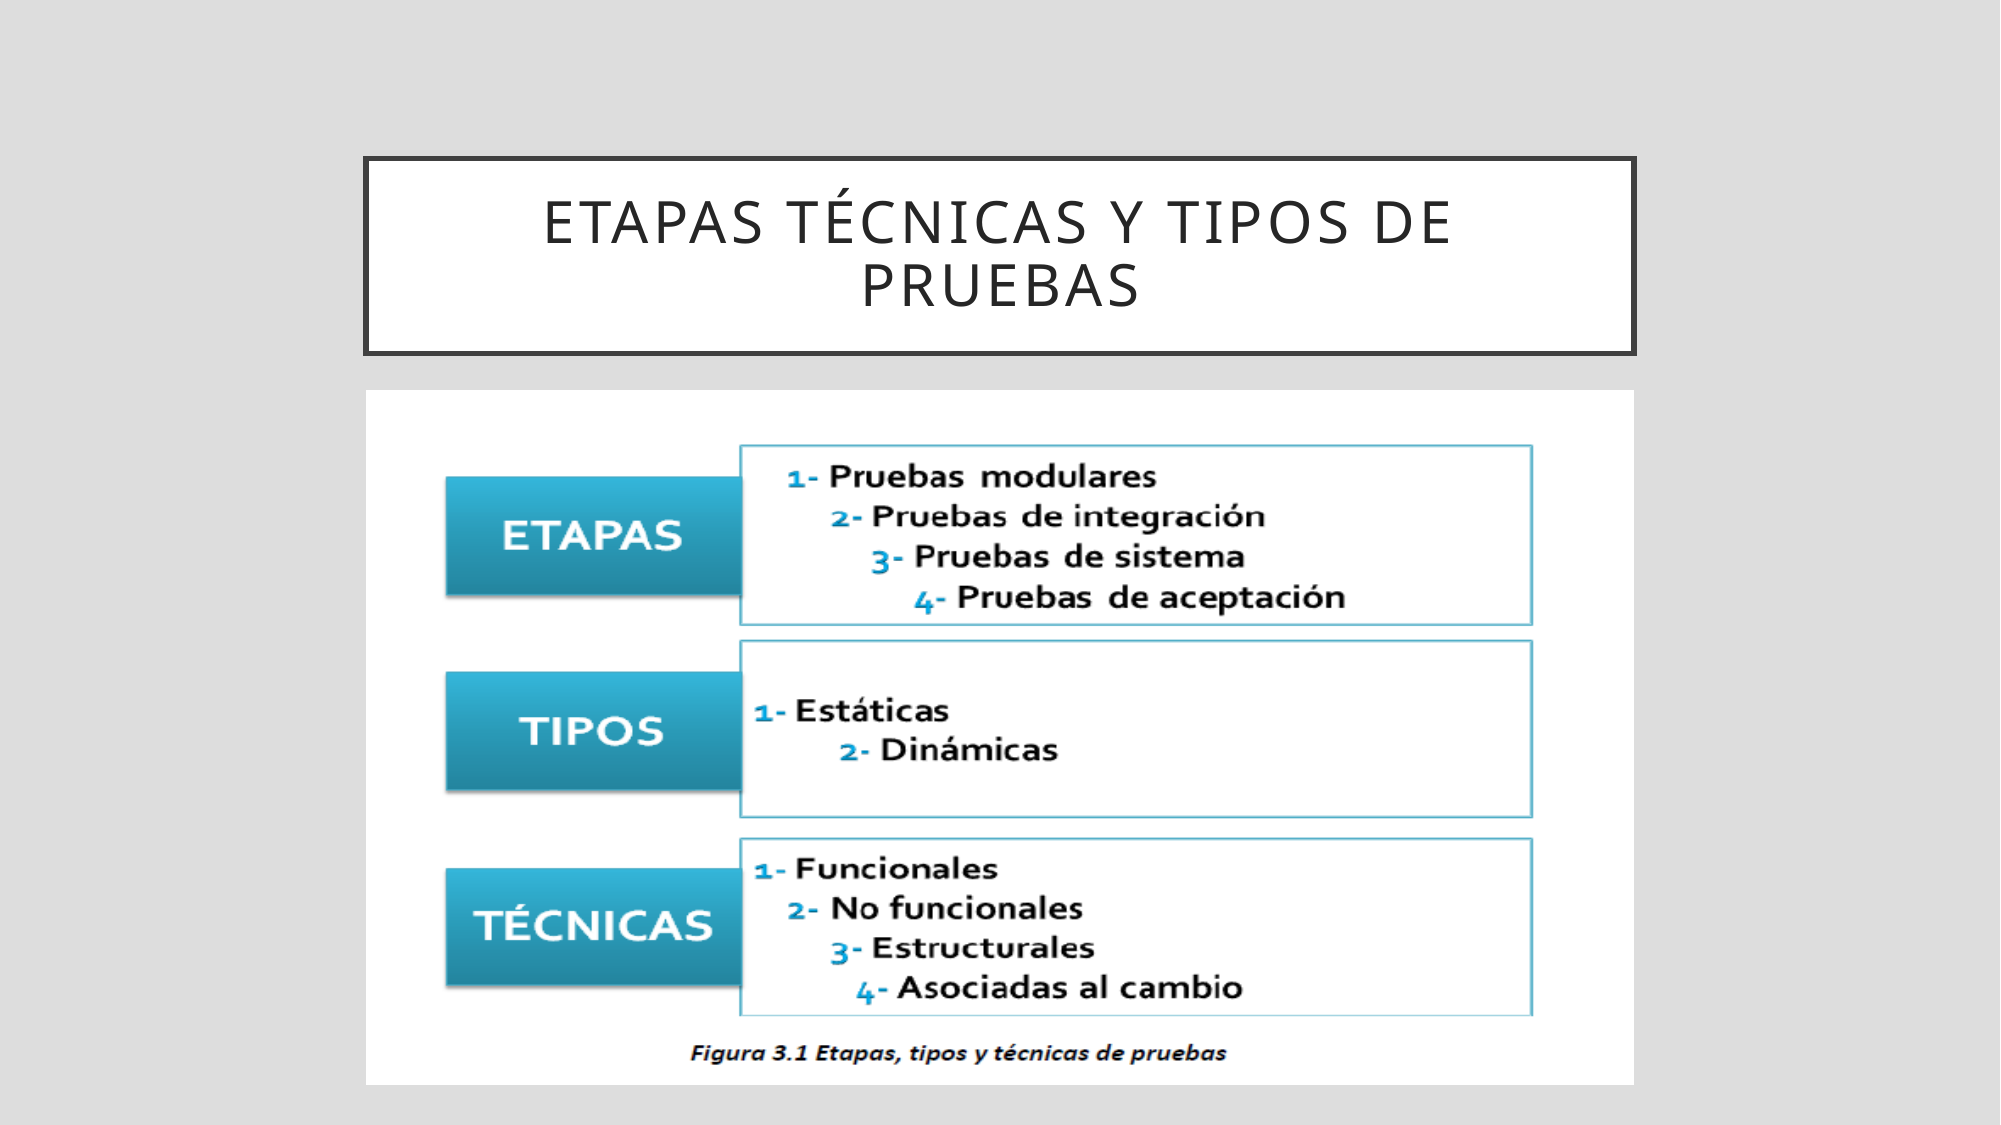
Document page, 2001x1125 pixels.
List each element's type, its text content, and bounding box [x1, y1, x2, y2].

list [365, 390, 1634, 1084]
title Etapas técnicas y tipos de pruebas [363, 156, 1637, 356]
